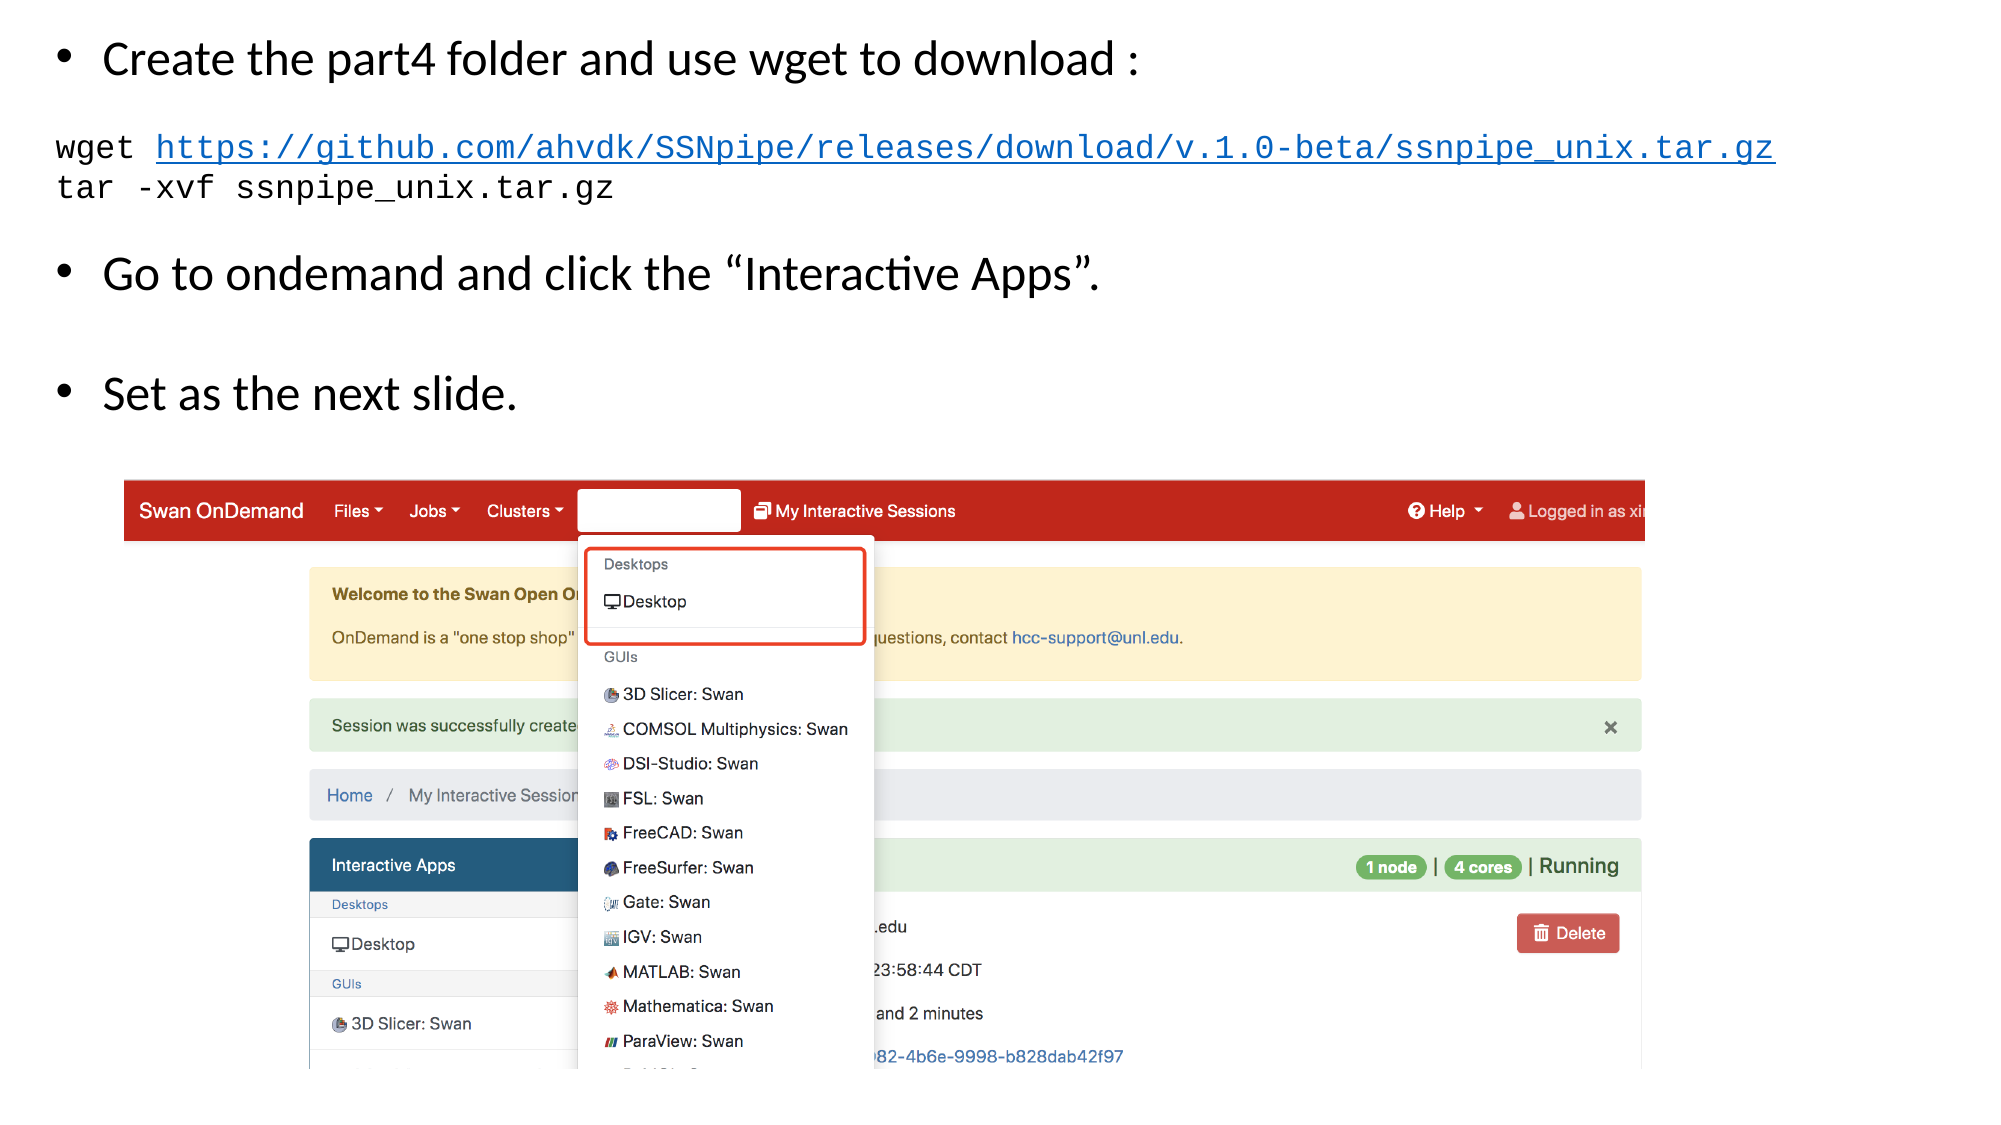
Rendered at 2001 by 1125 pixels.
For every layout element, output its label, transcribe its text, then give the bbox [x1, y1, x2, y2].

picture [124, 474, 1645, 1069]
text_box Create the part4 folder and use wget to download : wget https://github.com/ahvdk/SSNpipe/releases/download/v.1.0-beta/ssnpipe_unix.tar.gz tar -xvf ssnpipe_unix.tar.gz Go to ondemand and click the “Interactive Apps”. Set as the next slide. [40, 18, 1926, 668]
